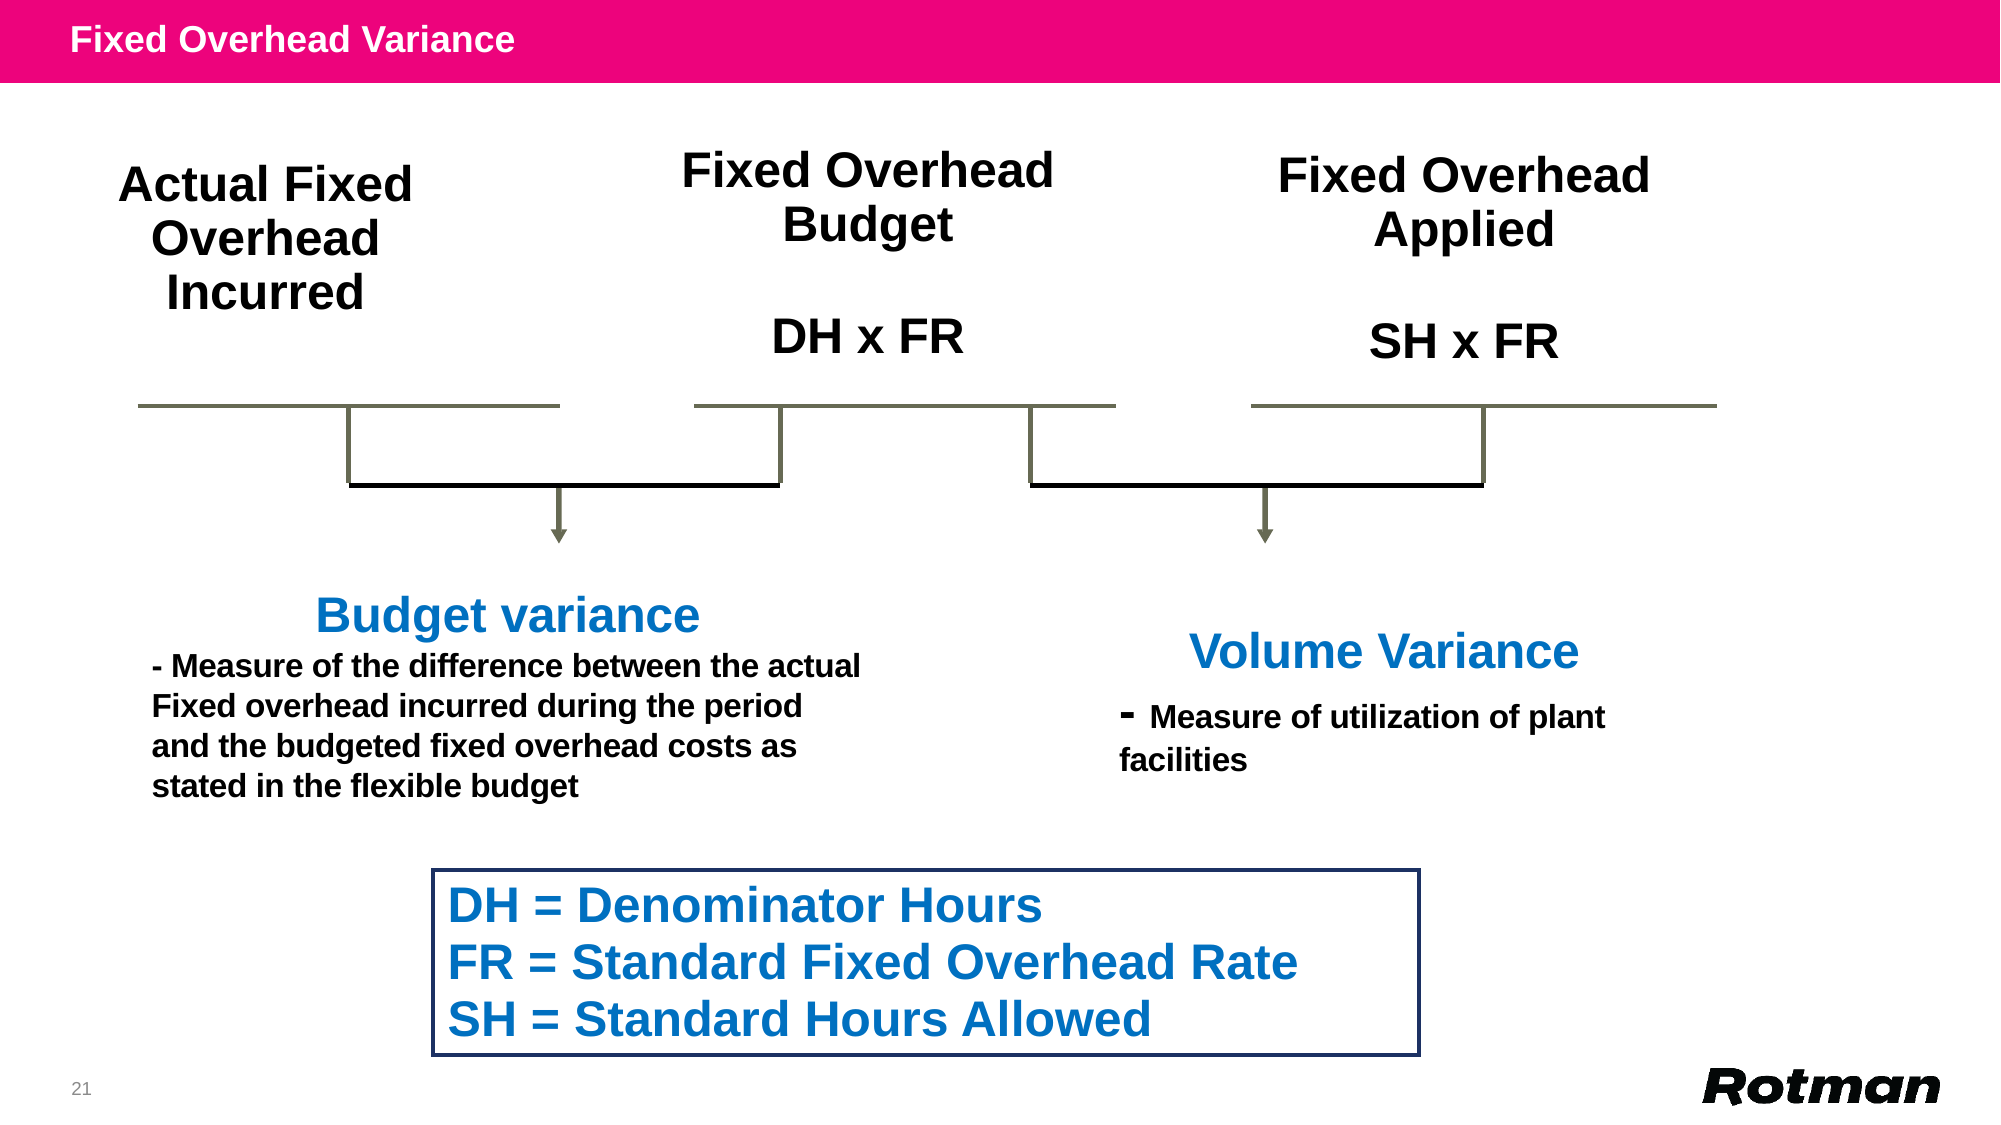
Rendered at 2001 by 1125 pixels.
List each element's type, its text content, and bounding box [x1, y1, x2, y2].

subtitle Fixed Overhead Variance [55, 0, 1630, 79]
slide_number 21 [39, 761, 118, 1125]
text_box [137, 403, 1717, 544]
text_box Budget variance - Measure of the difference between the actual Fixed overhead incurred during the period and the budgeted fixed overhead costs as stated in the flexible budget [149, 579, 865, 804]
text_box Actual Fixed Overhead Incurred [78, 155, 453, 320]
text_box DH = Denominator Hours FR = Standard Fixed Overhead Rate SH = Standard Hours Allowed [432, 869, 1420, 1056]
text_box Fixed Overhead Applied SH x FR [1245, 146, 1683, 369]
text_box Fixed Overhead Budget DH x FR [681, 141, 1055, 364]
picture [1702, 1068, 1940, 1106]
text_box Volume Variance - Measure of utilization of plant facilities [1117, 616, 1650, 778]
